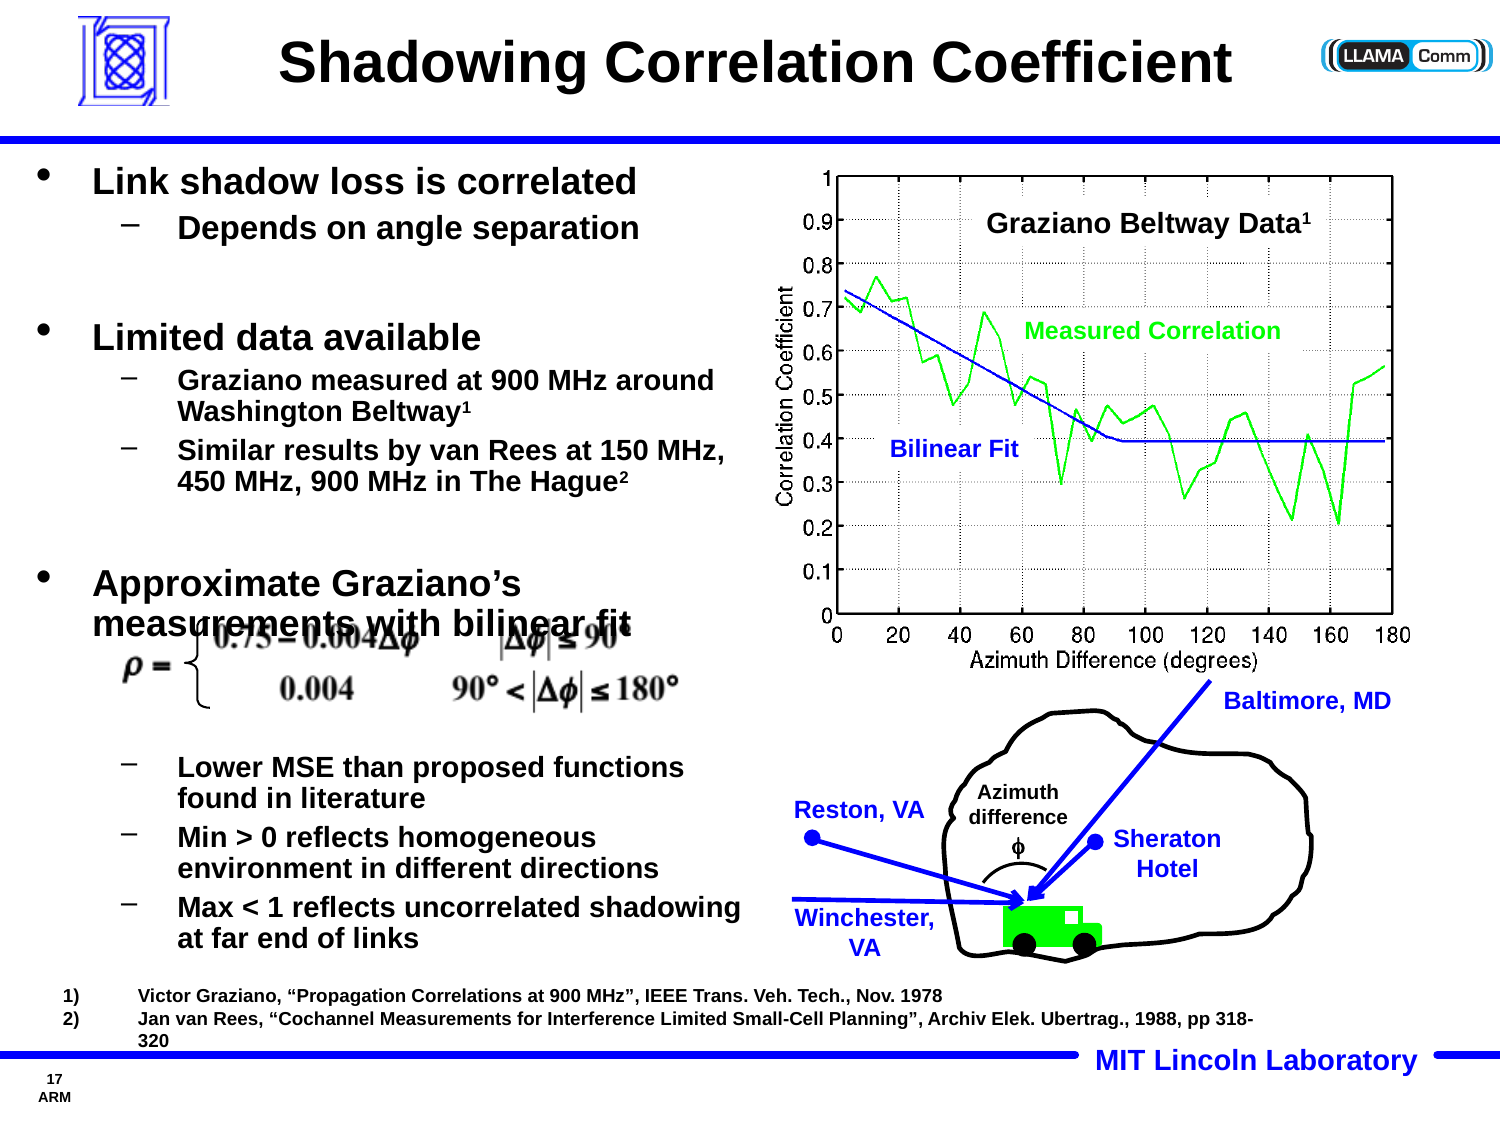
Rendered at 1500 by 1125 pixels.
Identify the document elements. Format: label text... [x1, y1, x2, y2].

picture [770, 162, 1416, 673]
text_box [118, 614, 680, 716]
text_box Victor Graziano, “Propagation Correlations at 900 MHz”, IEEE Trans. Veh. Tech., Nov. 1978 Jan van Rees, “Cochannel Measurements for Interference Limited Small-Cell Planning”, Archiv Elek. Ubertrag., 1988, pp 318-320 [48, 976, 1295, 1059]
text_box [777, 677, 1408, 970]
list Link shadow loss is correlated Depends on angle separation Limited data available Graziano measured at 900 MHz around Washington Beltway1 Similar results by van Rees at 150 MHz, 450 MHz, 900 MHz in The Hague2 Approximate Graziano’s measurements with bilinear fit Lower MSE than proposed functions found in literature Min > 0 reflects homogeneous environment in different directions Max < 1 reflects uncorrelated shadowing at far end of links [20, 154, 788, 1024]
title Shadowing Correlation Coefficient [174, 0, 1338, 125]
picture [1413, 43, 1476, 69]
picture [1340, 43, 1409, 69]
picture [1471, 39, 1493, 72]
